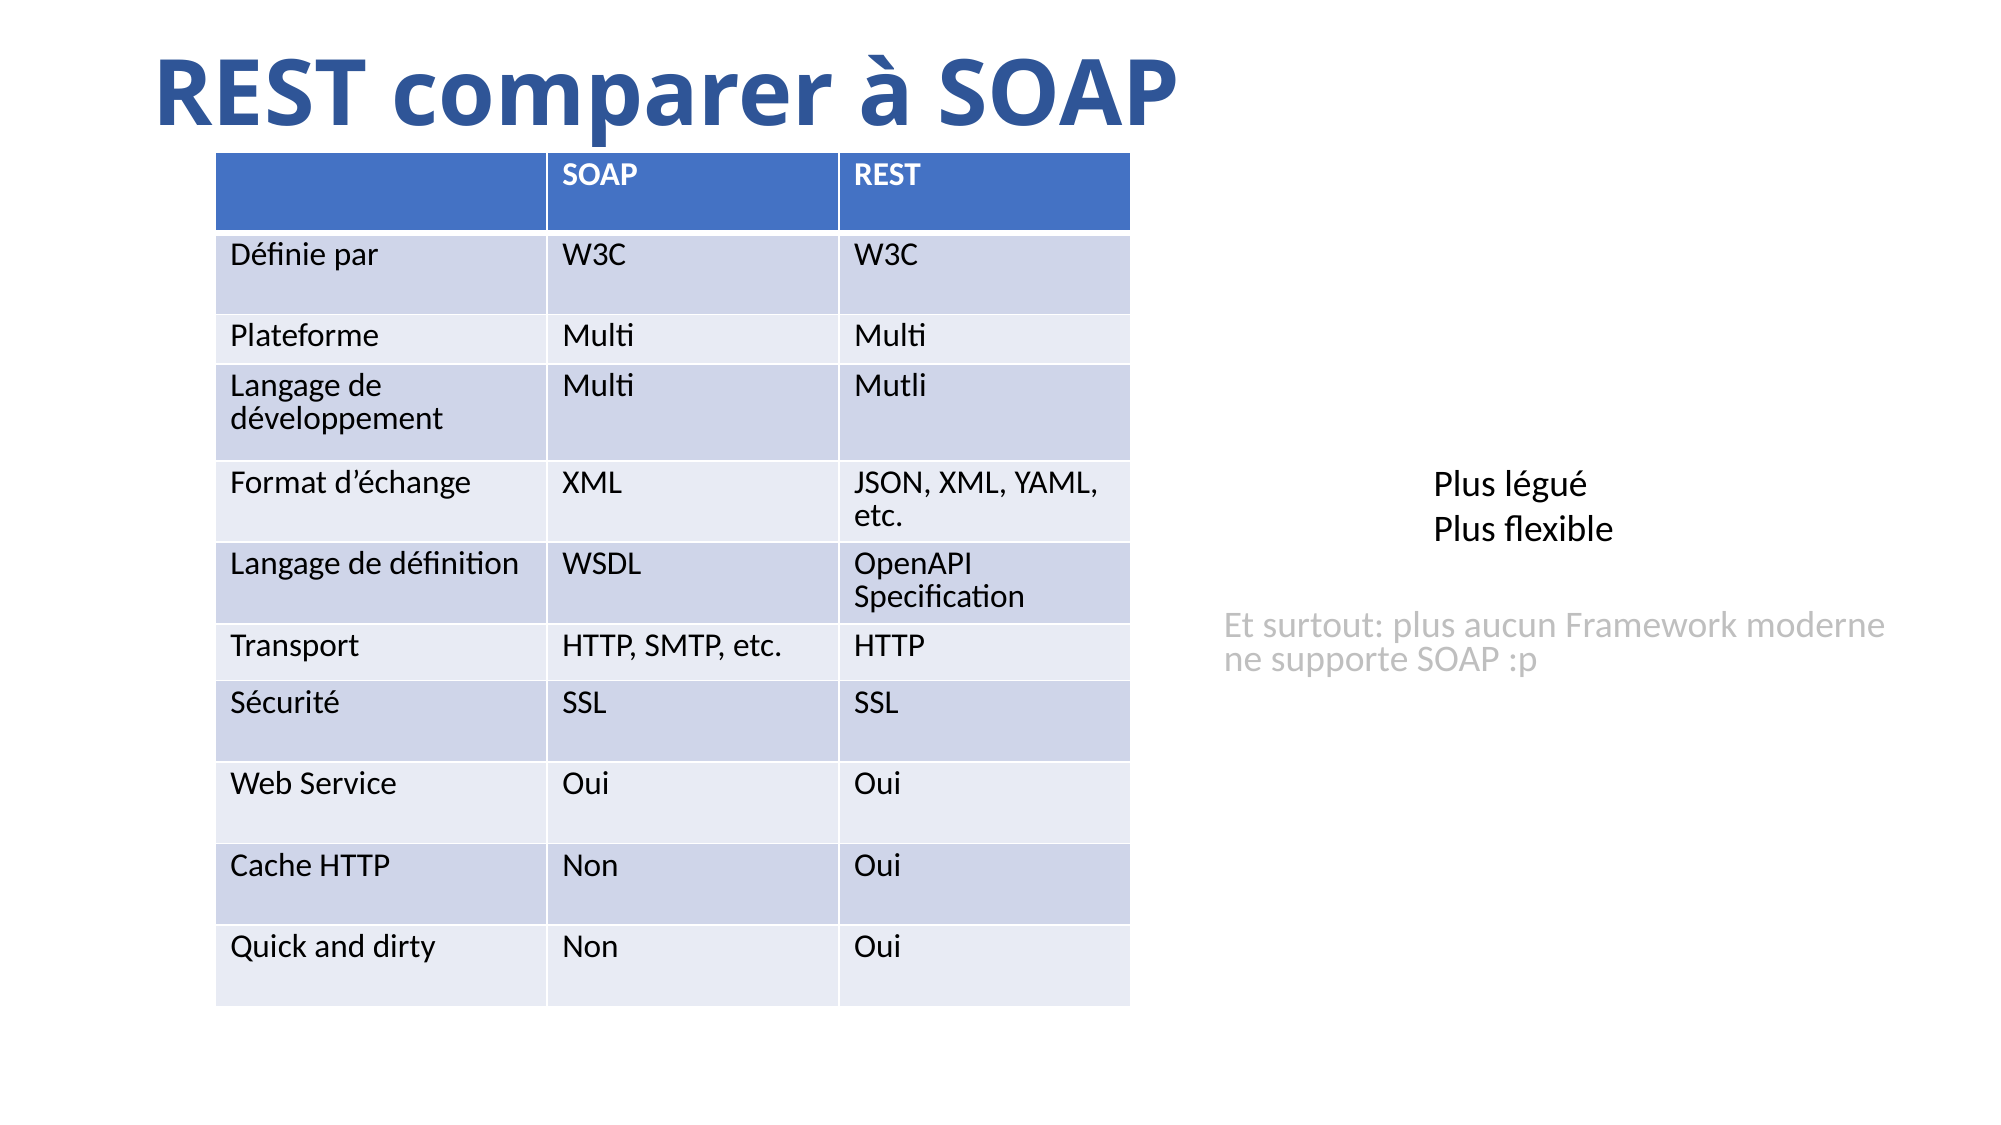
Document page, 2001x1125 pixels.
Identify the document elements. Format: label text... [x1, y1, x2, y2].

table_header REST [840, 153, 1130, 230]
text_box Plus légué Plus flexible [1418, 451, 1629, 557]
table_cell Langage de développement [216, 365, 546, 460]
table_cell Non [548, 926, 838, 1006]
table_cell Mutli [840, 365, 1130, 460]
list Et surtout: plus aucun Framework moderne ne supporte SOAP :p [1208, 602, 1931, 821]
table_cell Web Service [216, 763, 546, 843]
table_cell HTTP, SMTP, etc. [548, 625, 838, 680]
table_cell Multi [840, 315, 1130, 363]
table_cell Plateforme [216, 315, 546, 363]
table_cell W3C [548, 236, 838, 314]
table_cell Oui [840, 763, 1130, 843]
table_cell Format d’échange [216, 462, 546, 541]
table_cell Transport [216, 625, 546, 680]
table_cell W3C [840, 236, 1130, 314]
table_cell Quick and dirty [216, 926, 546, 1006]
table_cell Multi [548, 365, 838, 460]
table_cell Oui [548, 763, 838, 843]
table_cell OpenAPI Specification [840, 543, 1130, 623]
table_cell Oui [840, 926, 1130, 1006]
table_header SOAP [548, 153, 838, 230]
table_cell Non [548, 844, 838, 924]
table_cell Multi [548, 315, 838, 363]
table_header [216, 153, 546, 230]
table_cell HTTP [840, 625, 1130, 680]
table_cell Définie par [216, 236, 546, 314]
table_cell SSL [548, 681, 838, 761]
table_cell Langage de définition [216, 543, 546, 623]
table_cell JSON, XML, YAML, etc. [840, 462, 1130, 541]
title REST comparer à SOAP [137, 0, 1863, 205]
table_cell SSL [840, 681, 1130, 761]
table_cell Oui [840, 844, 1130, 924]
table_cell Sécurité [216, 681, 546, 761]
table_cell XML [548, 462, 838, 541]
table_cell WSDL [548, 543, 838, 623]
table_cell Cache HTTP [216, 844, 546, 924]
